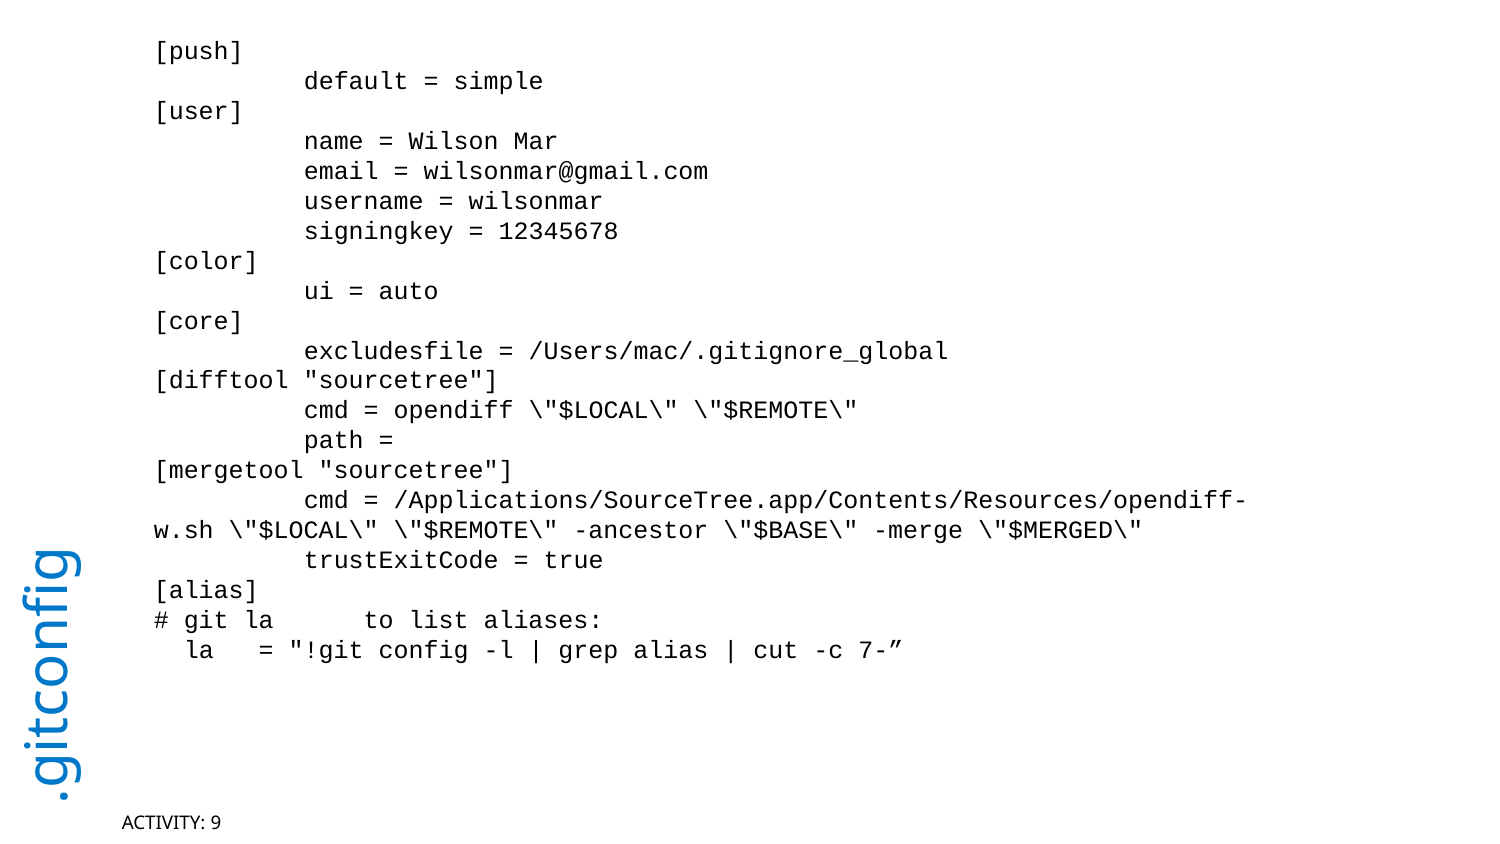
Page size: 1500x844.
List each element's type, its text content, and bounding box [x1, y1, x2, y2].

text_box [push] default = simple [user] name = Wilson Mar email = wilsonmar@gmail.com username = wilsonmar signingkey = 12345678 [color] ui = auto [core] excludesfile = /Users/mac/.gitignore_global [difftool "sourcetree"] cmd = opendiff \"$LOCAL\" \"$REMOTE\" path = [mergetool "sourcetree"] cmd = /Applications/SourceTree.app/Contents/Resources/opendiff-w.sh \"$LOCAL\" \"$REMOTE\" -ancestor \"$BASE\" -merge \"$MERGED\" trustExitCode = true [alias] # git la to list aliases: la = "!git config -l | grep alias | cut -c 7-” [138, 27, 1478, 671]
title .gitconfig [9, 27, 85, 805]
text_box ACTIVITY: 9 [107, 803, 236, 841]
